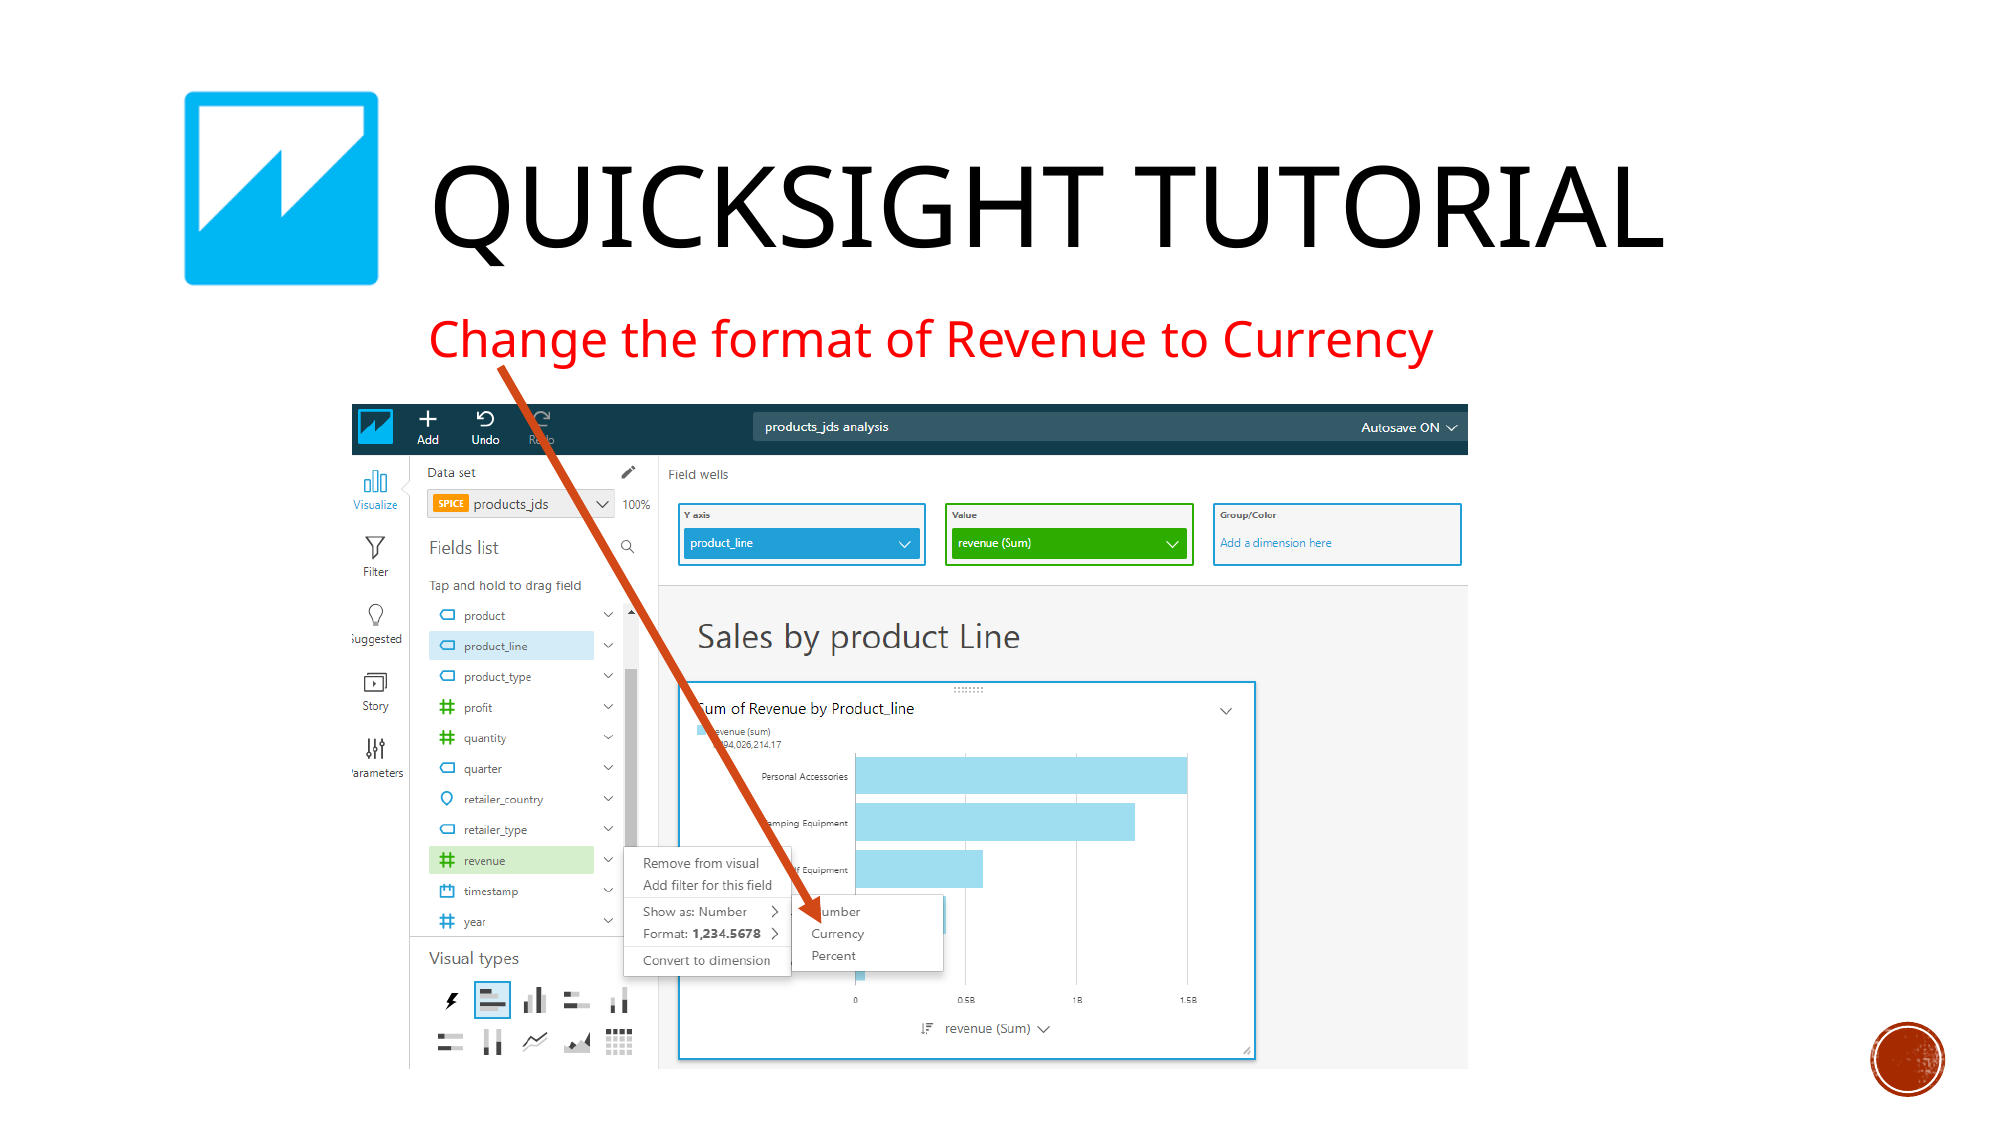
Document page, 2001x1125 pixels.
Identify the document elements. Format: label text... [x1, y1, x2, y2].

text_box Change the format of Revenue to Currency [413, 299, 1549, 375]
title QuickSight Tutorial [414, 79, 1826, 344]
picture [149, 56, 414, 321]
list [355, 405, 1466, 1067]
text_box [502, 368, 821, 923]
